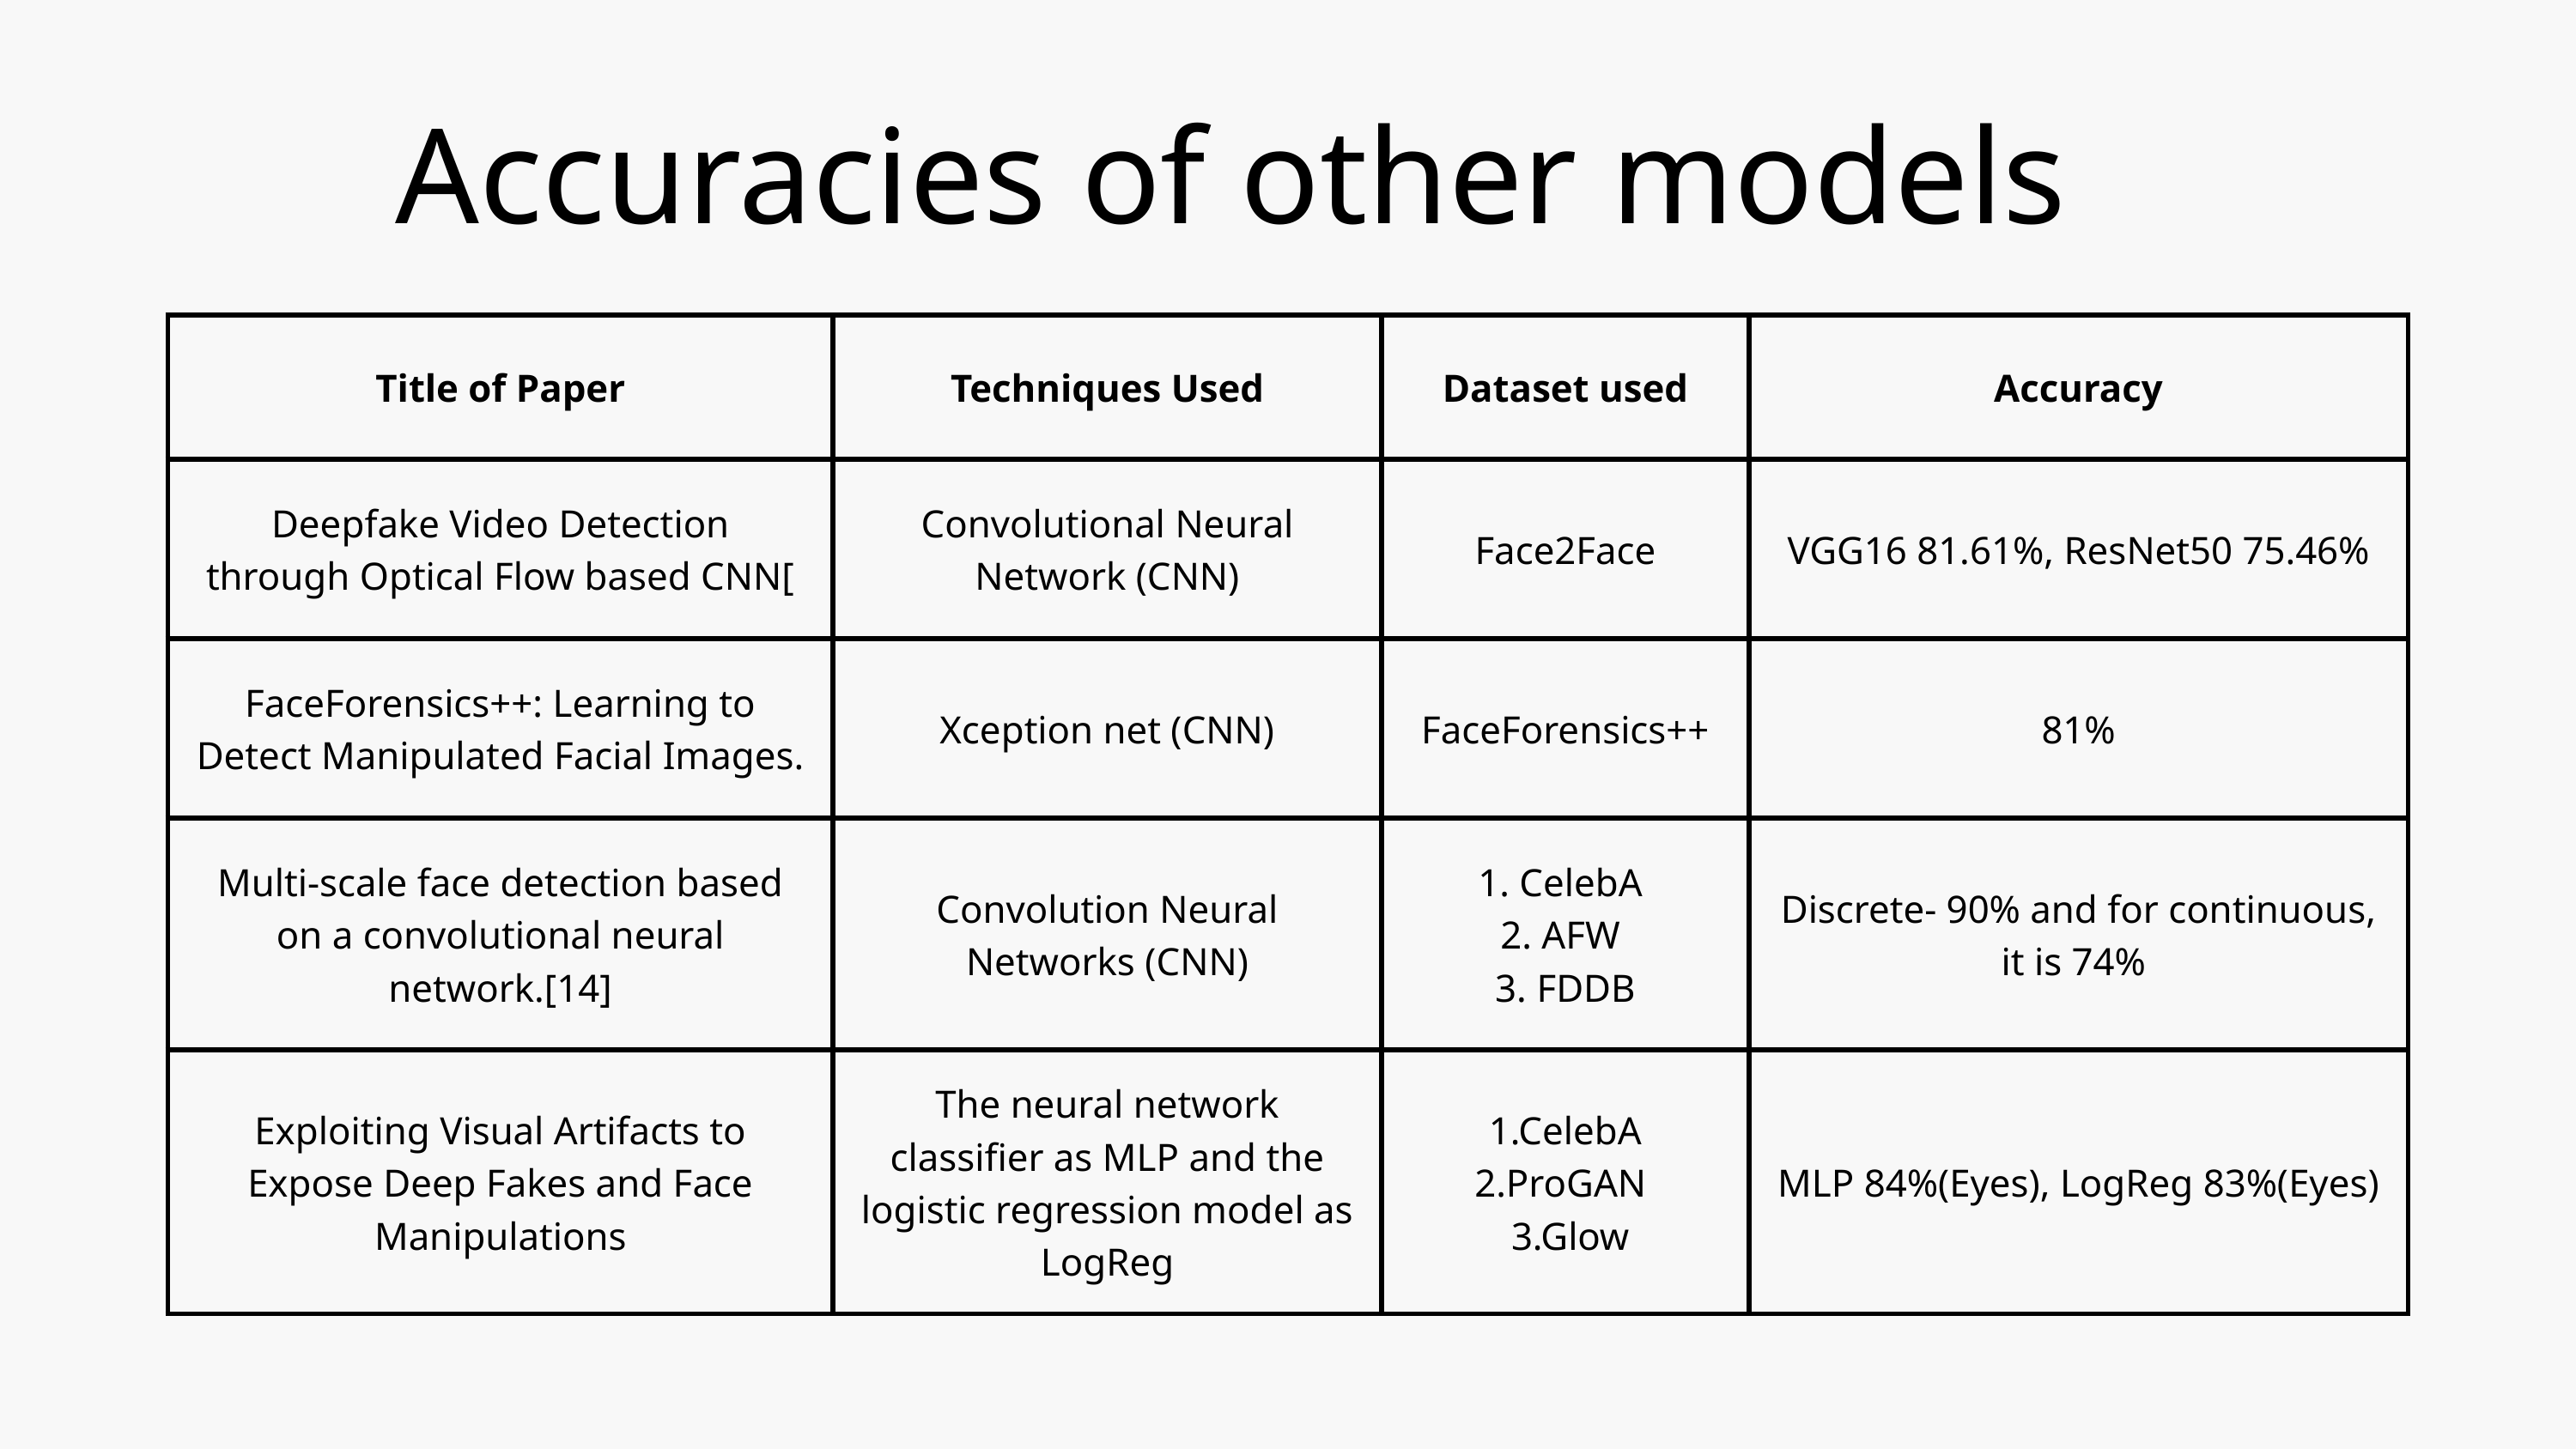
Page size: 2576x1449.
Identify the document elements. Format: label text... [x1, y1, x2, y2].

table_cell VGG16 81.61%, ResNet50 75.46% [1752, 462, 2406, 636]
table_cell 1. CelebA 2. AFW 3. FDDB [1384, 821, 1747, 1047]
table_cell MLP 84%(Eyes), LogReg 83%(Eyes) [1752, 1052, 2406, 1312]
table_cell Deepfake Video Detection through Optical Flow based CNN[ [170, 462, 830, 636]
table_cell The neural network classifier as MLP and the logistic regression model as LogReg [835, 1052, 1379, 1312]
table_cell Face2Face [1384, 462, 1747, 636]
table_cell FaceForensics++: Learning to Detect Manipulated Facial Images. [170, 641, 830, 815]
table_cell Multi-scale face detection based on a convolutional neural network.[14] [170, 821, 830, 1047]
table_header Accuracy [1752, 318, 2406, 457]
table_cell Exploiting Visual Artifacts to Expose Deep Fakes and Face Manipulations [170, 1052, 830, 1312]
table_cell 1.CelebA 2.ProGAN 3.Glow [1384, 1052, 1747, 1312]
table_cell Xception net (CNN) [835, 641, 1379, 815]
table_header Title of Paper [170, 318, 830, 457]
table_cell 81% [1752, 641, 2406, 815]
table_header Techniques Used [835, 318, 1379, 457]
table_cell Convolution Neural Networks (CNN) [835, 821, 1379, 1047]
text_box Accuracies of other models [362, 65, 2099, 250]
table_cell Discrete- 90% and for continuous, it is 74% [1752, 821, 2406, 1047]
table_header Dataset used [1384, 318, 1747, 457]
table_cell FaceForensics++ [1384, 641, 1747, 815]
table_cell Convolutional Neural Network (CNN) [835, 462, 1379, 636]
